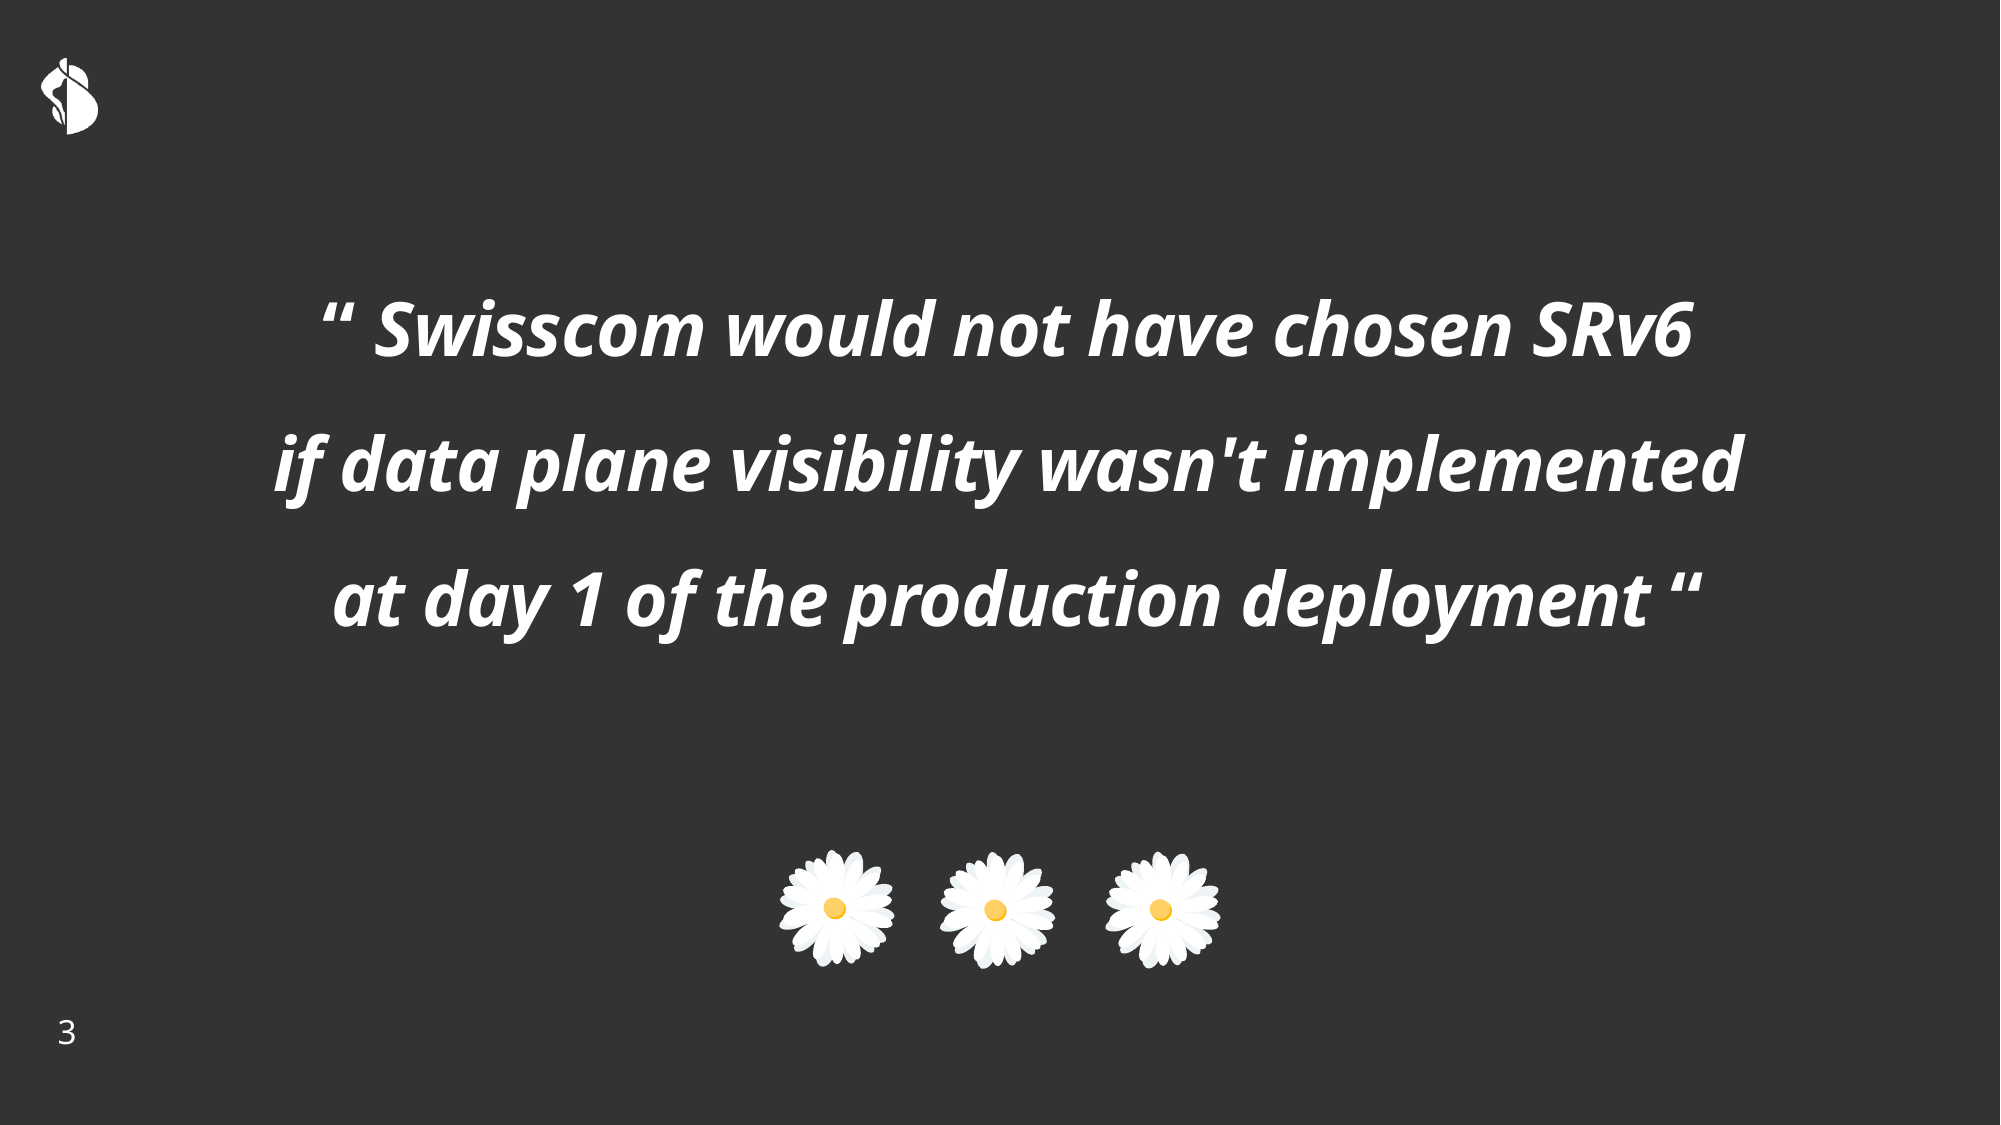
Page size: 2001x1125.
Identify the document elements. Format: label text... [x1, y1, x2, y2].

title “ Swisscom would not have chosen SRv6 if data plane visibility wasn't implemented at day 1 of the production deployment “ [124, 231, 1911, 684]
picture [41, 58, 98, 135]
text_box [779, 849, 1221, 969]
slide_number 3 [31, 999, 103, 1059]
